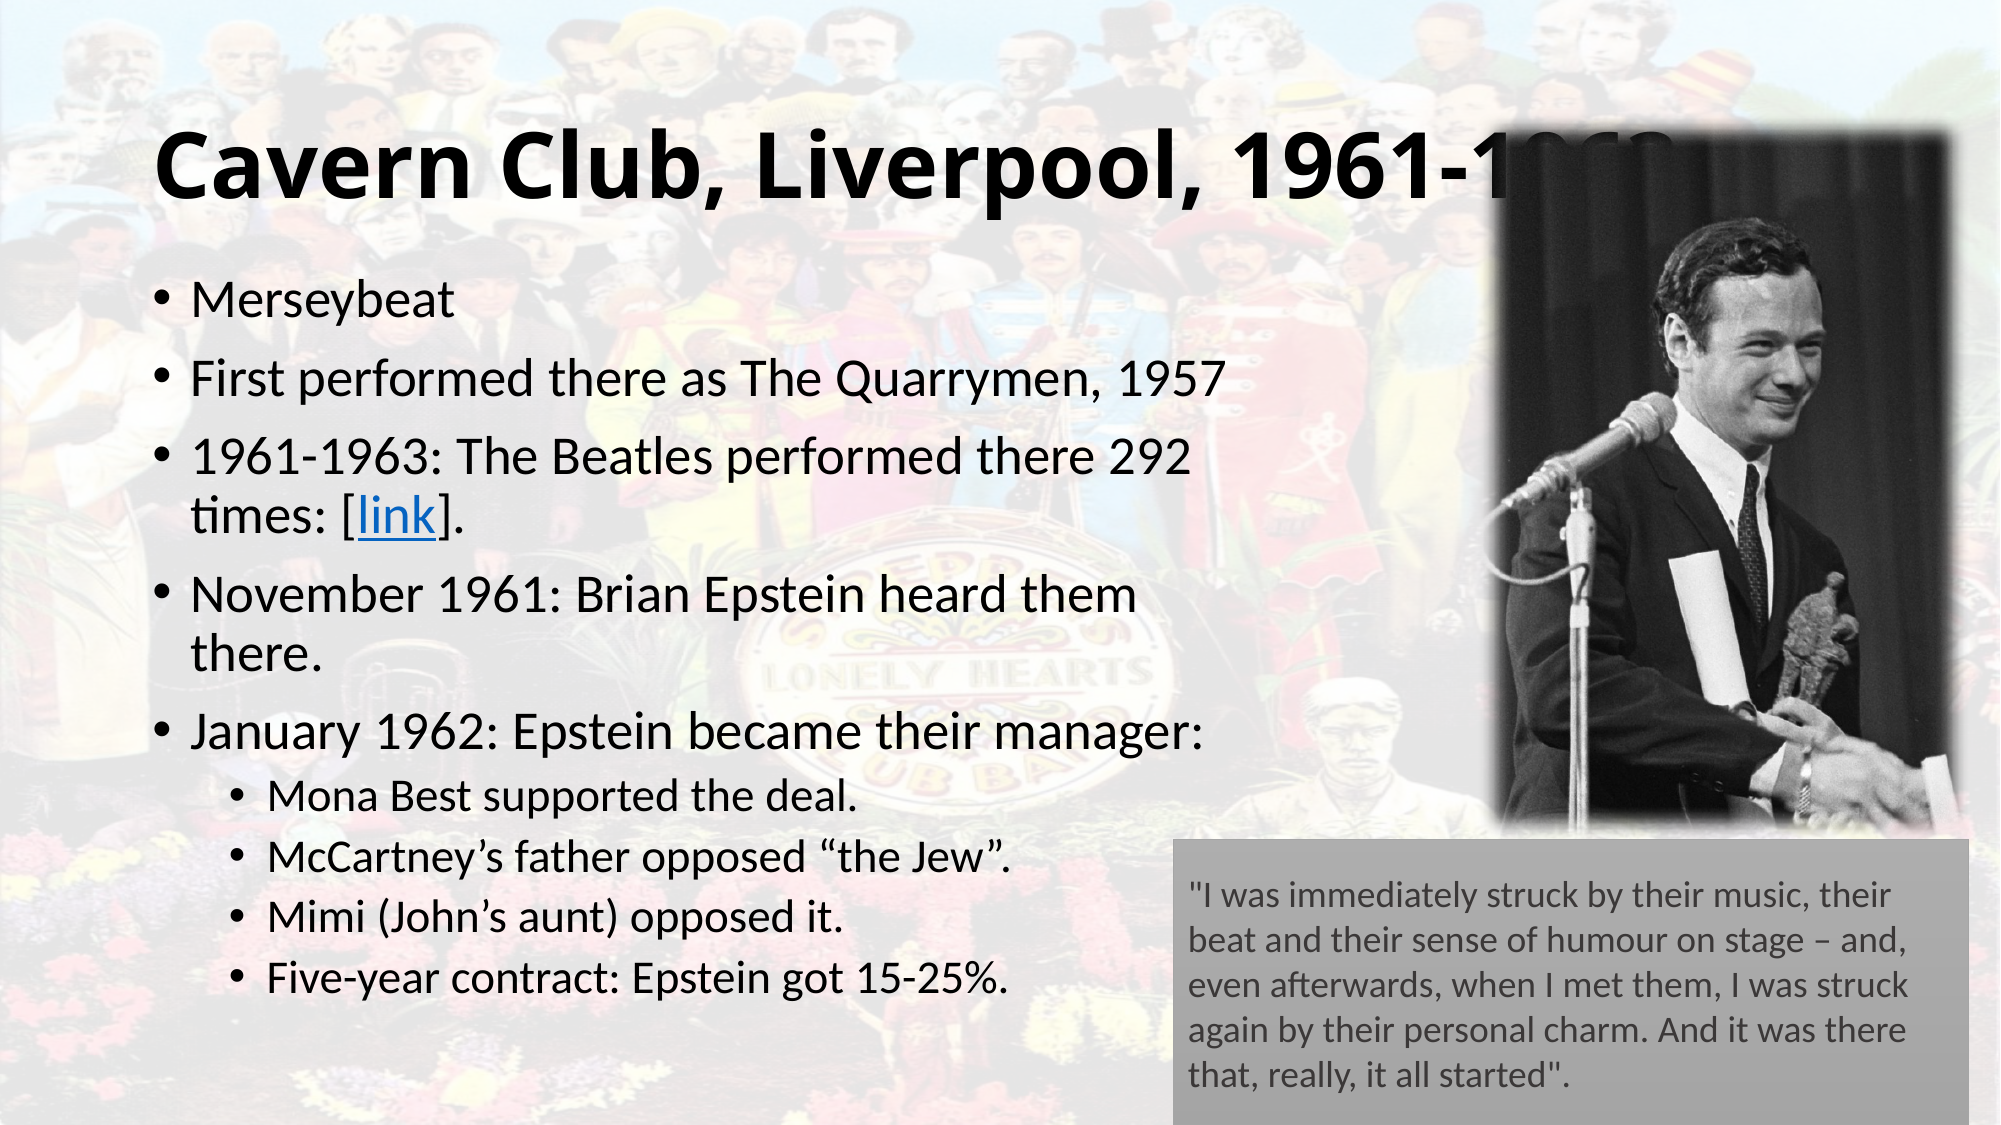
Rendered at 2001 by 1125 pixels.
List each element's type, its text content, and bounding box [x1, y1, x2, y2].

list Merseybeat First performed there as The Quarrymen, 1957 1961-1963: The Beatles performed there 292 times: [link]. November 1961: Brian Epstein heard them there. January 1962: Epstein became their manager: Mona Best supported the deal. McCartney’s father opposed “the Jew”. Mimi (John’s aunt) opposed it. Five-year contract: Epstein got 15-25%. [137, 262, 1299, 1012]
title Cavern Club, Liverpool, 1961-1963 [137, 59, 1863, 278]
text_box "I was immediately struck by their music, their beat and their sense of humour on stage – and, even afterwards, when I met them, I was struck again by their personal charm. And it was there that, really, it all started". [1173, 839, 1969, 1125]
picture [1478, 113, 1969, 840]
